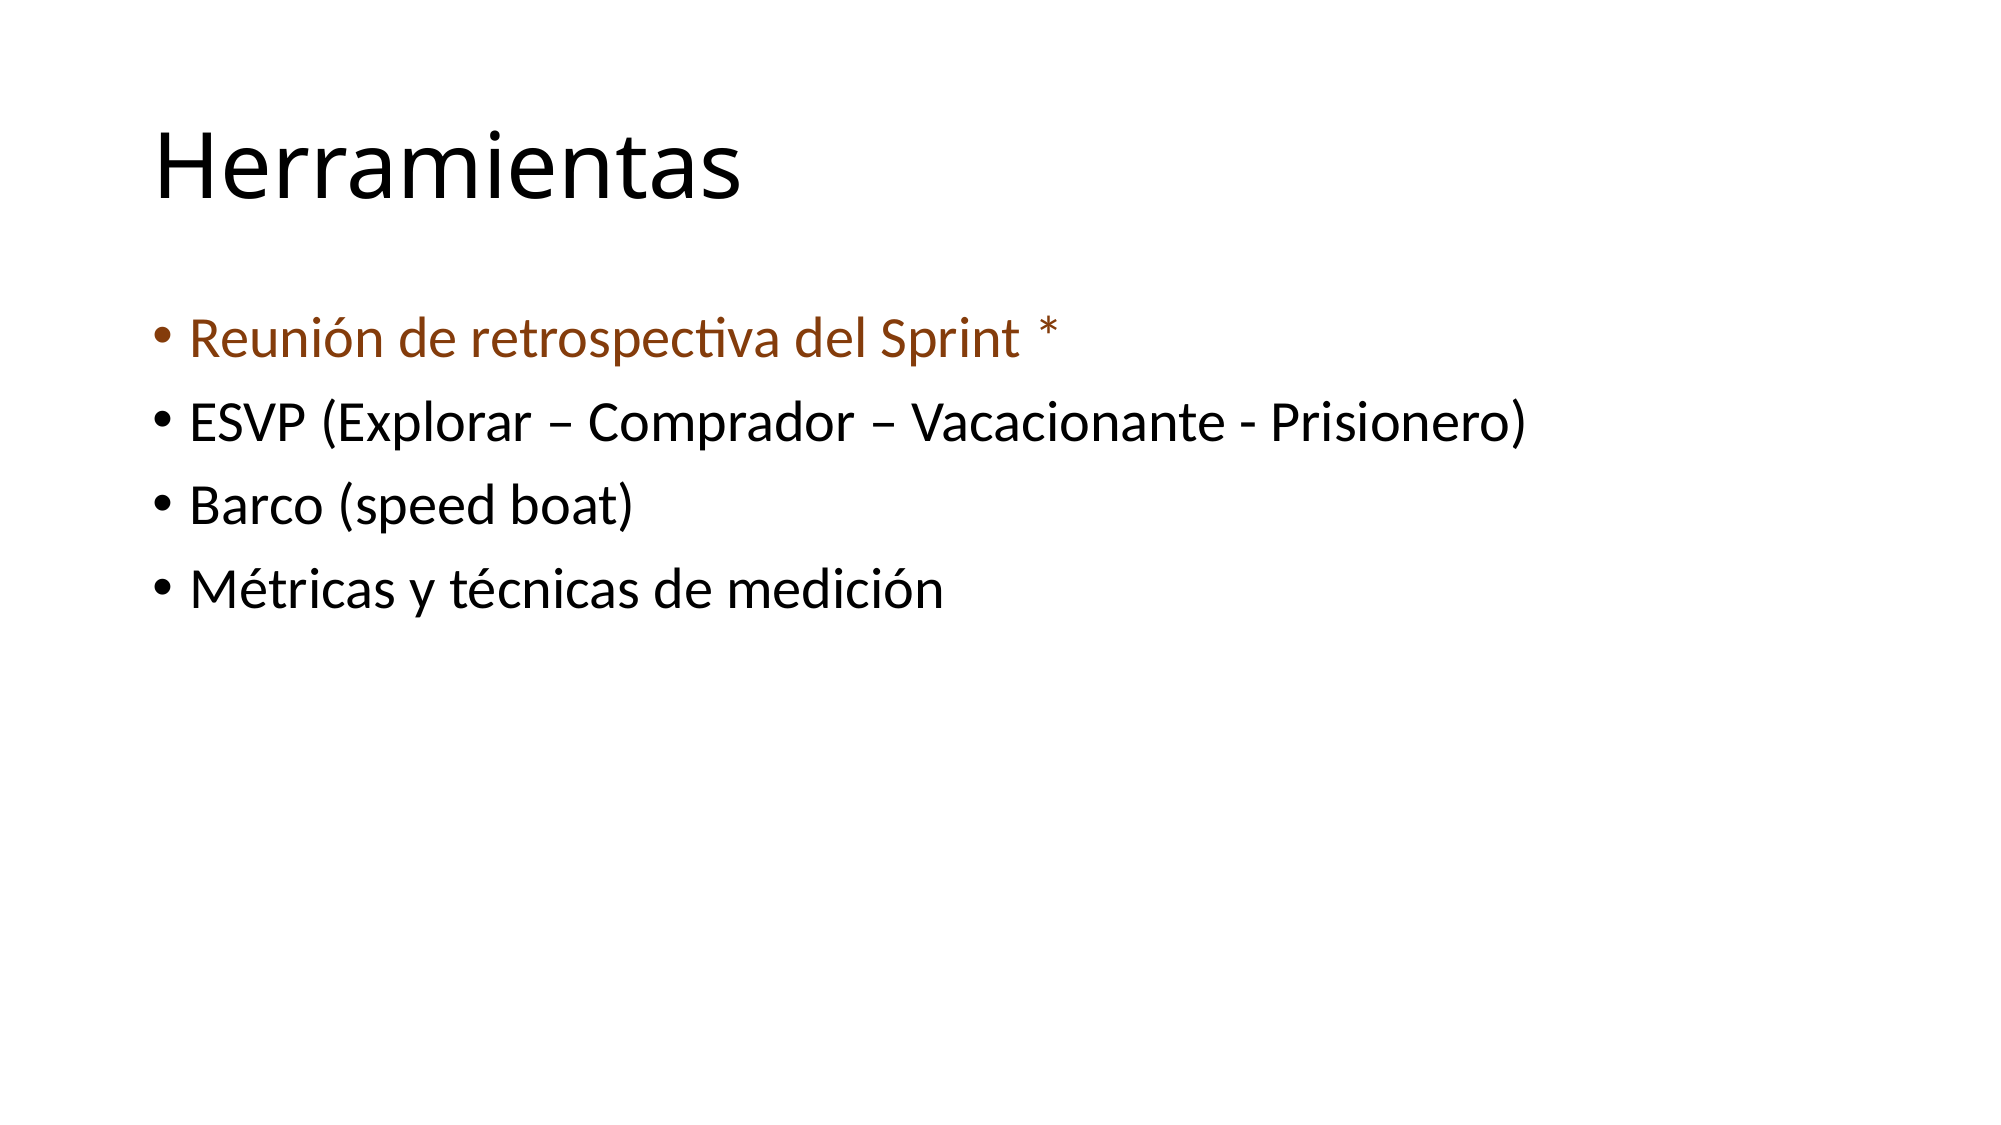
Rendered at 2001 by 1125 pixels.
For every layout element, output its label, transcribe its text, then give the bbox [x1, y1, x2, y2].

list Reunión de retrospectiva del Sprint * ESVP (Explorar – Comprador – Vacacionante - Prisionero) Barco (speed boat) Métricas y técnicas de medición [137, 299, 1863, 1014]
title Herramientas [137, 59, 1863, 278]
